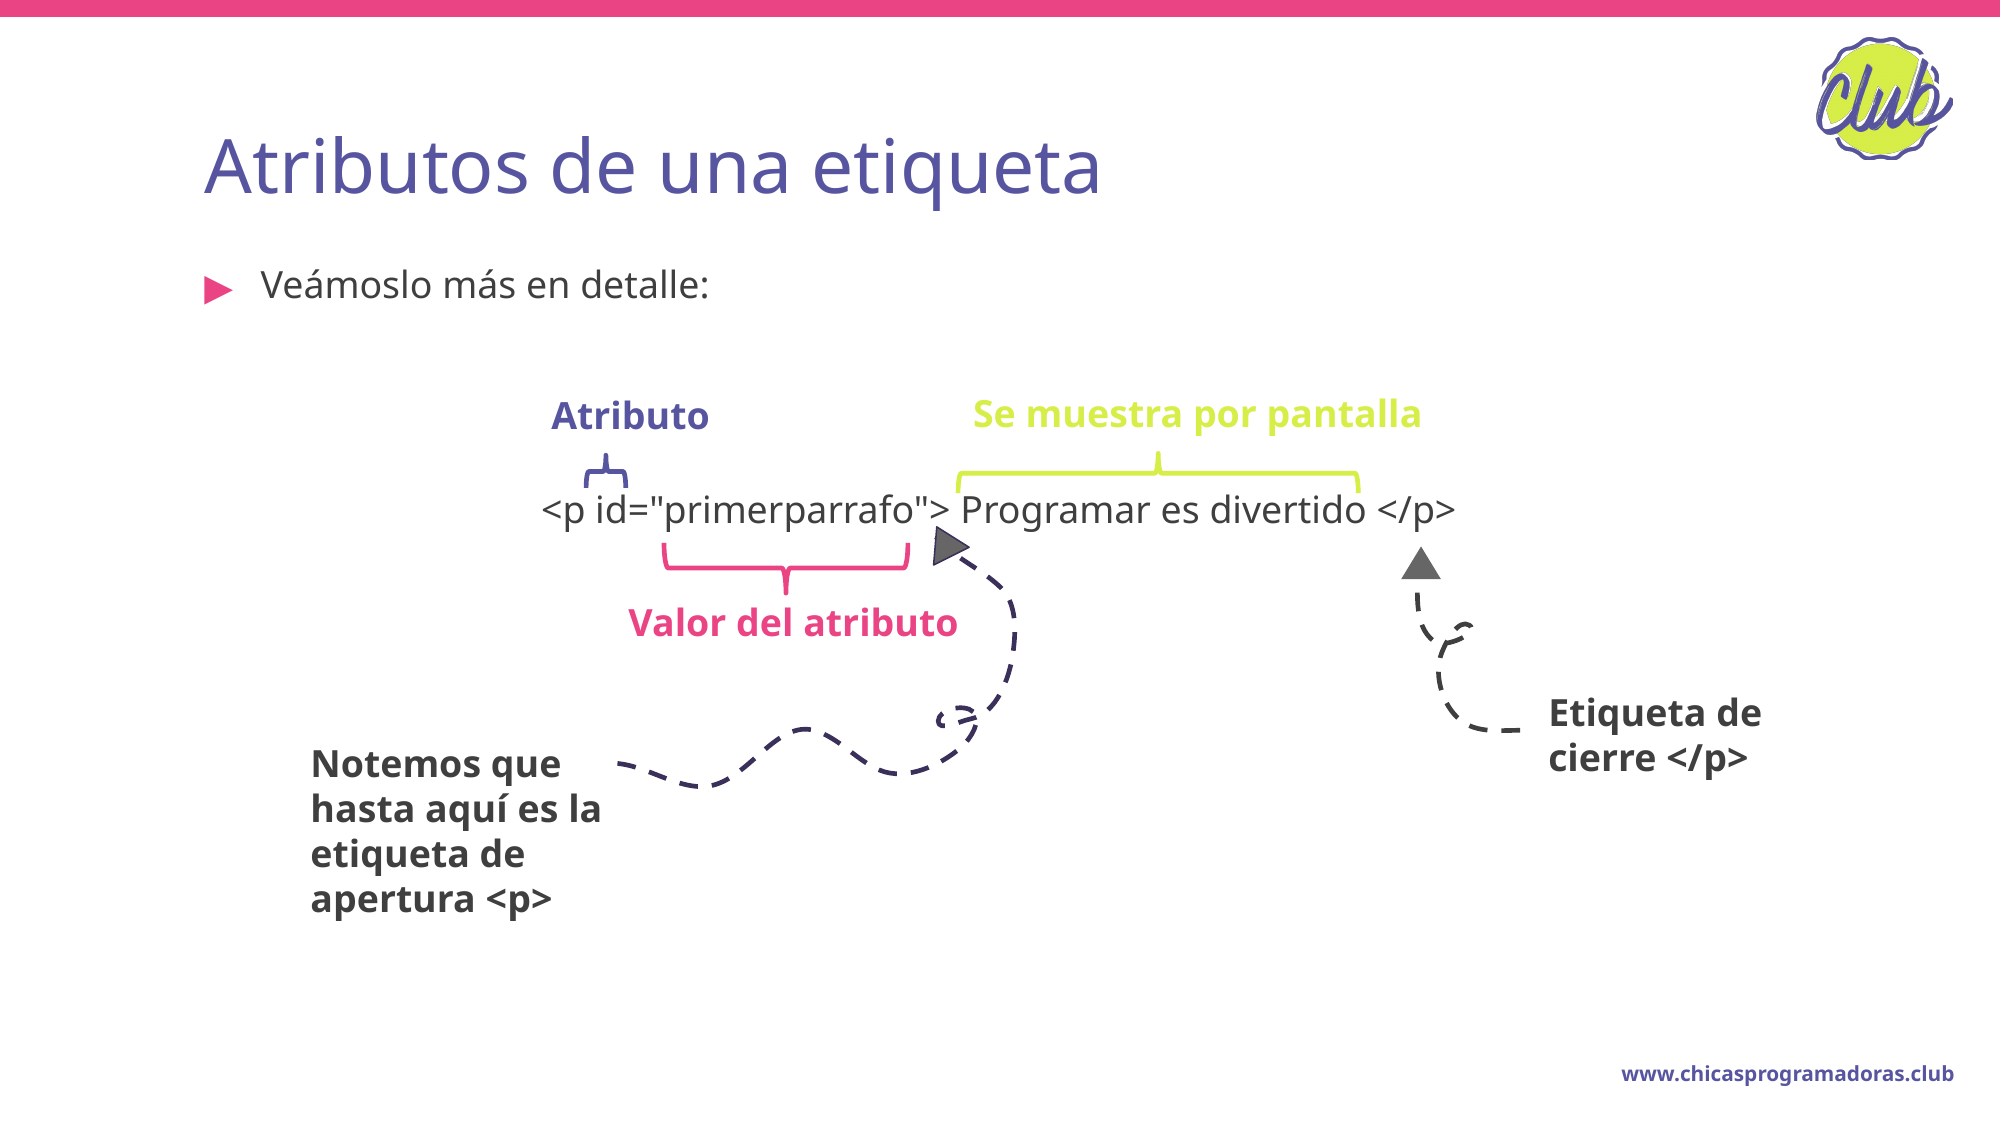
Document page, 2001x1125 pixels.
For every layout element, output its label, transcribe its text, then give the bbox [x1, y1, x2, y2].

text_box [586, 456, 626, 488]
text_box Atributo [536, 374, 726, 456]
footer www.chicasprogramadoras.club [1336, 1048, 1970, 1099]
text_box [1417, 580, 1521, 731]
text_box Notemos que hasta aquí es la etiqueta de apertura <p> [295, 789, 636, 871]
text_box [611, 537, 1015, 787]
text_box [958, 453, 1359, 494]
title Atributos de una etiqueta [189, 105, 1627, 222]
text_box Se muestra por pantalla [958, 371, 1527, 453]
text_box [933, 526, 970, 565]
text_box [664, 542, 908, 594]
text_box Etiqueta de cierre </p> [1533, 693, 1874, 775]
text_box [1401, 546, 1441, 580]
picture [1816, 37, 1953, 160]
text_box Valor del atributo [613, 580, 872, 662]
list Veámoslo más en detalle: <p id="primerparrafo"> Programar es divertido </p> [189, 253, 1809, 370]
